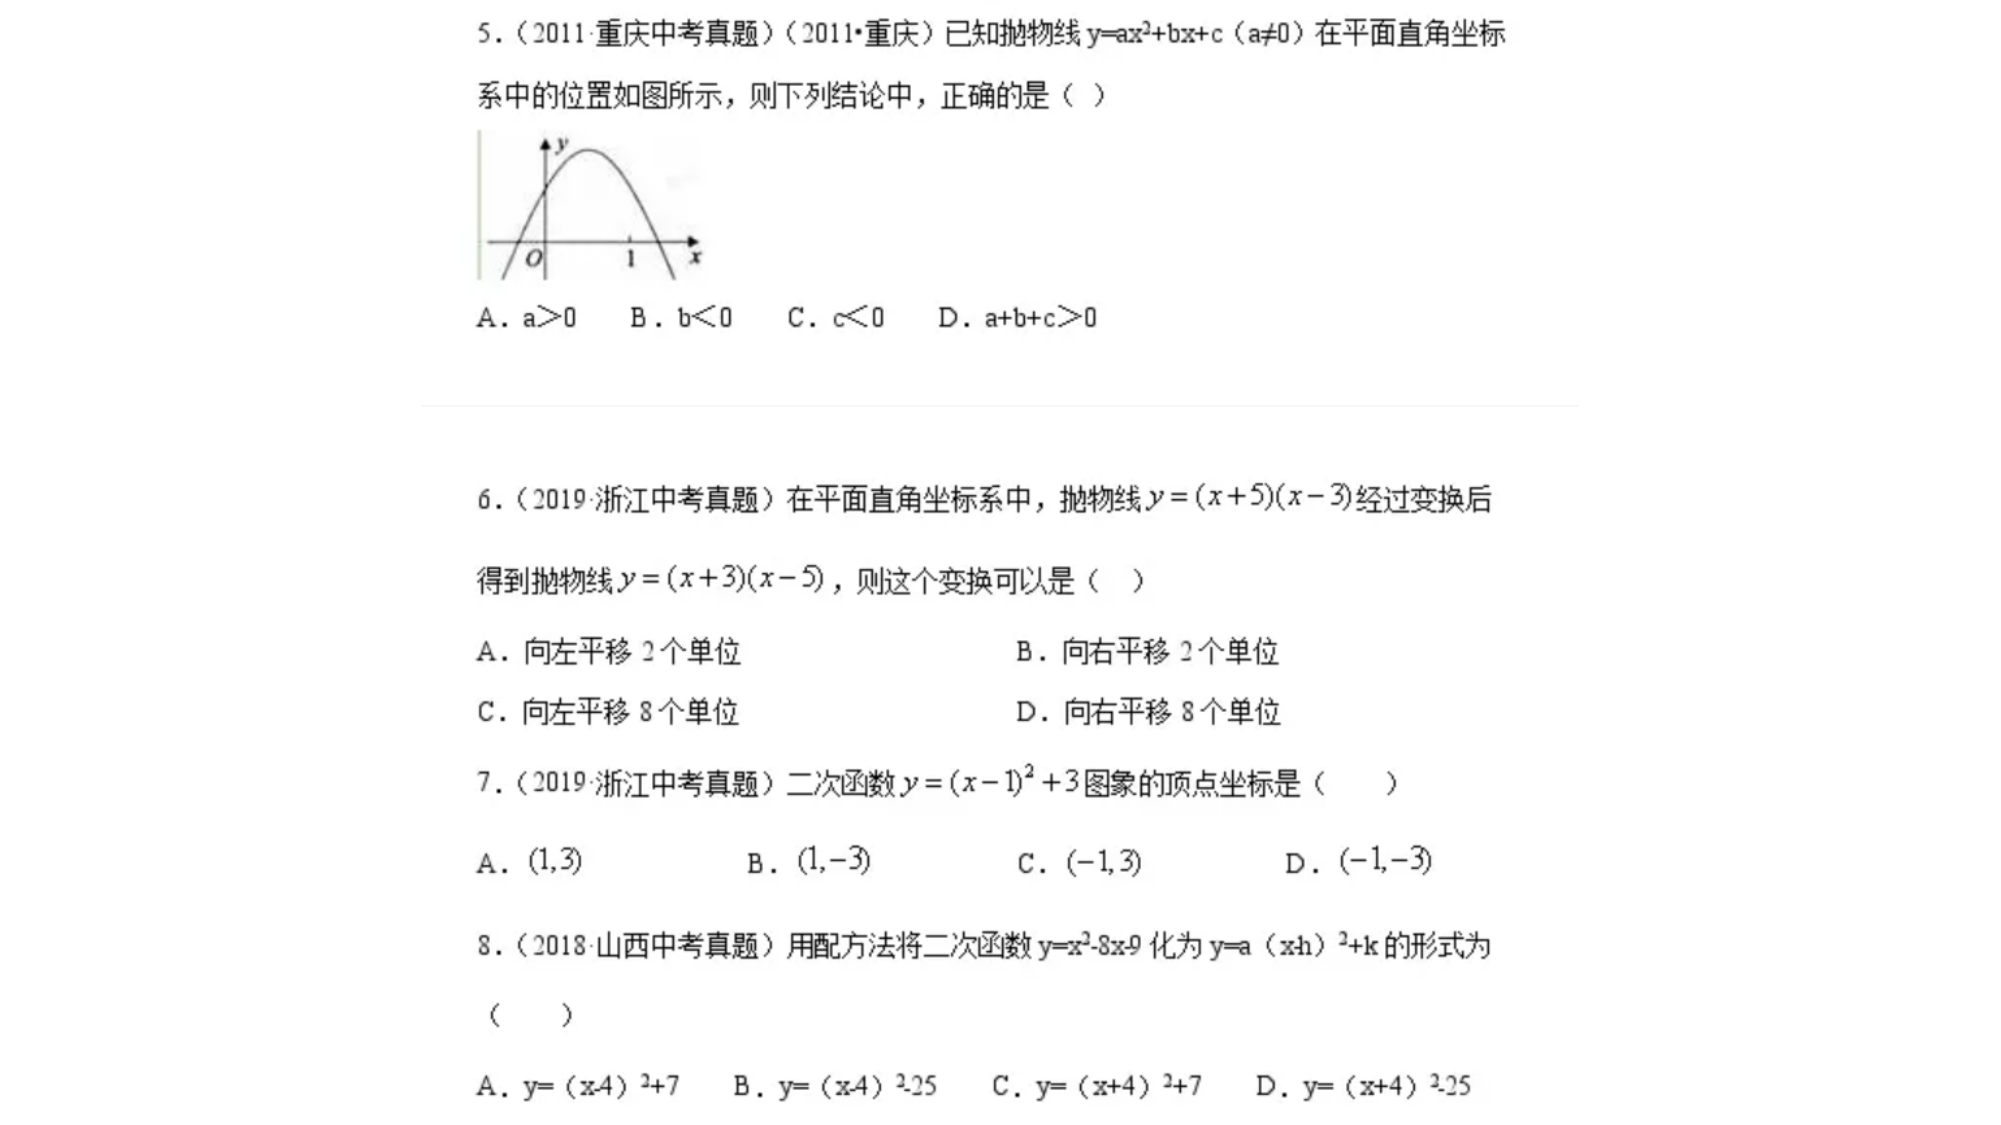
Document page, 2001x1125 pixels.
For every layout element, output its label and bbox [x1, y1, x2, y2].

picture [421, 0, 1579, 1125]
